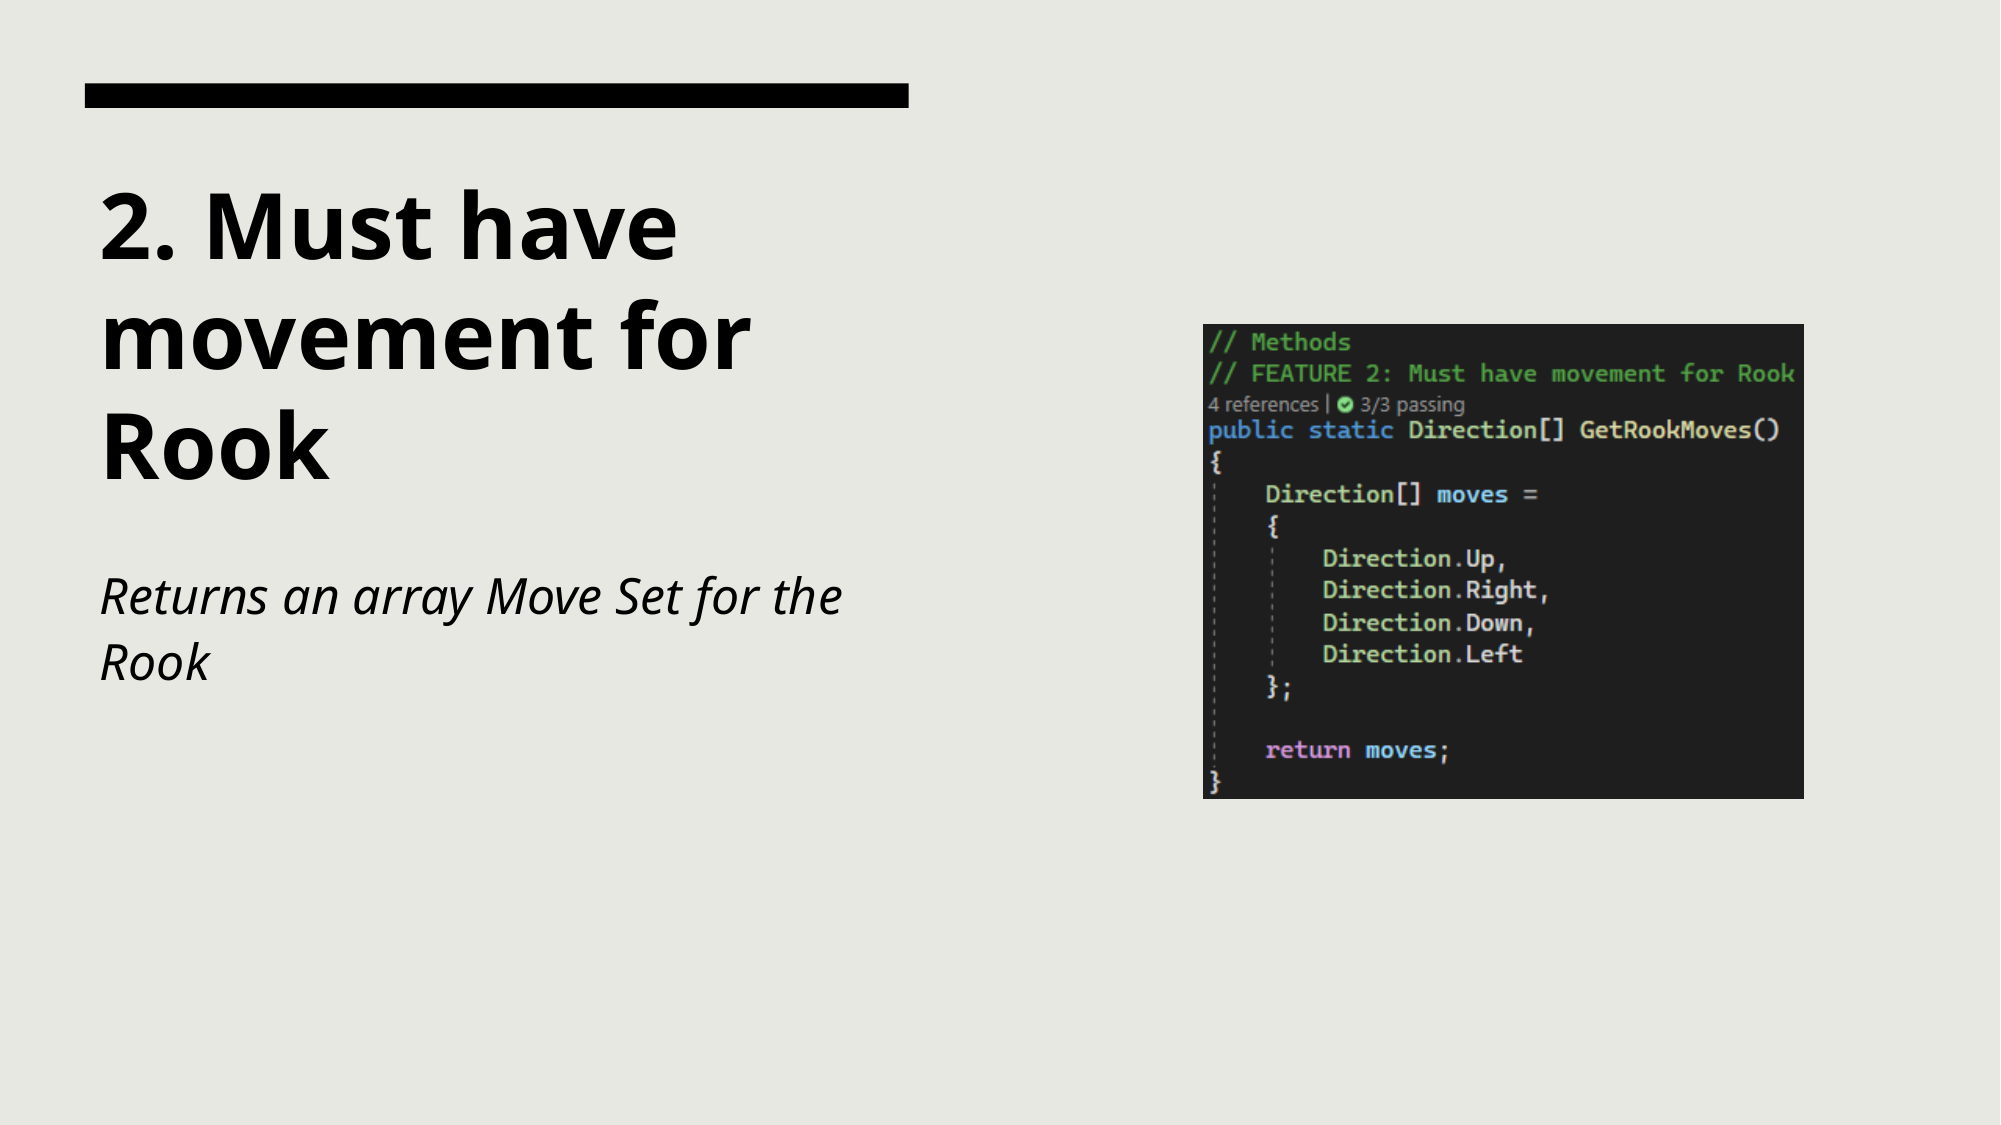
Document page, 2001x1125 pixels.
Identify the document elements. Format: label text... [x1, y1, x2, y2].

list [1203, 324, 1804, 799]
list Returns an array Move Set for the Rook [84, 551, 909, 963]
title 2. Must have movement for Rook [84, 160, 909, 533]
